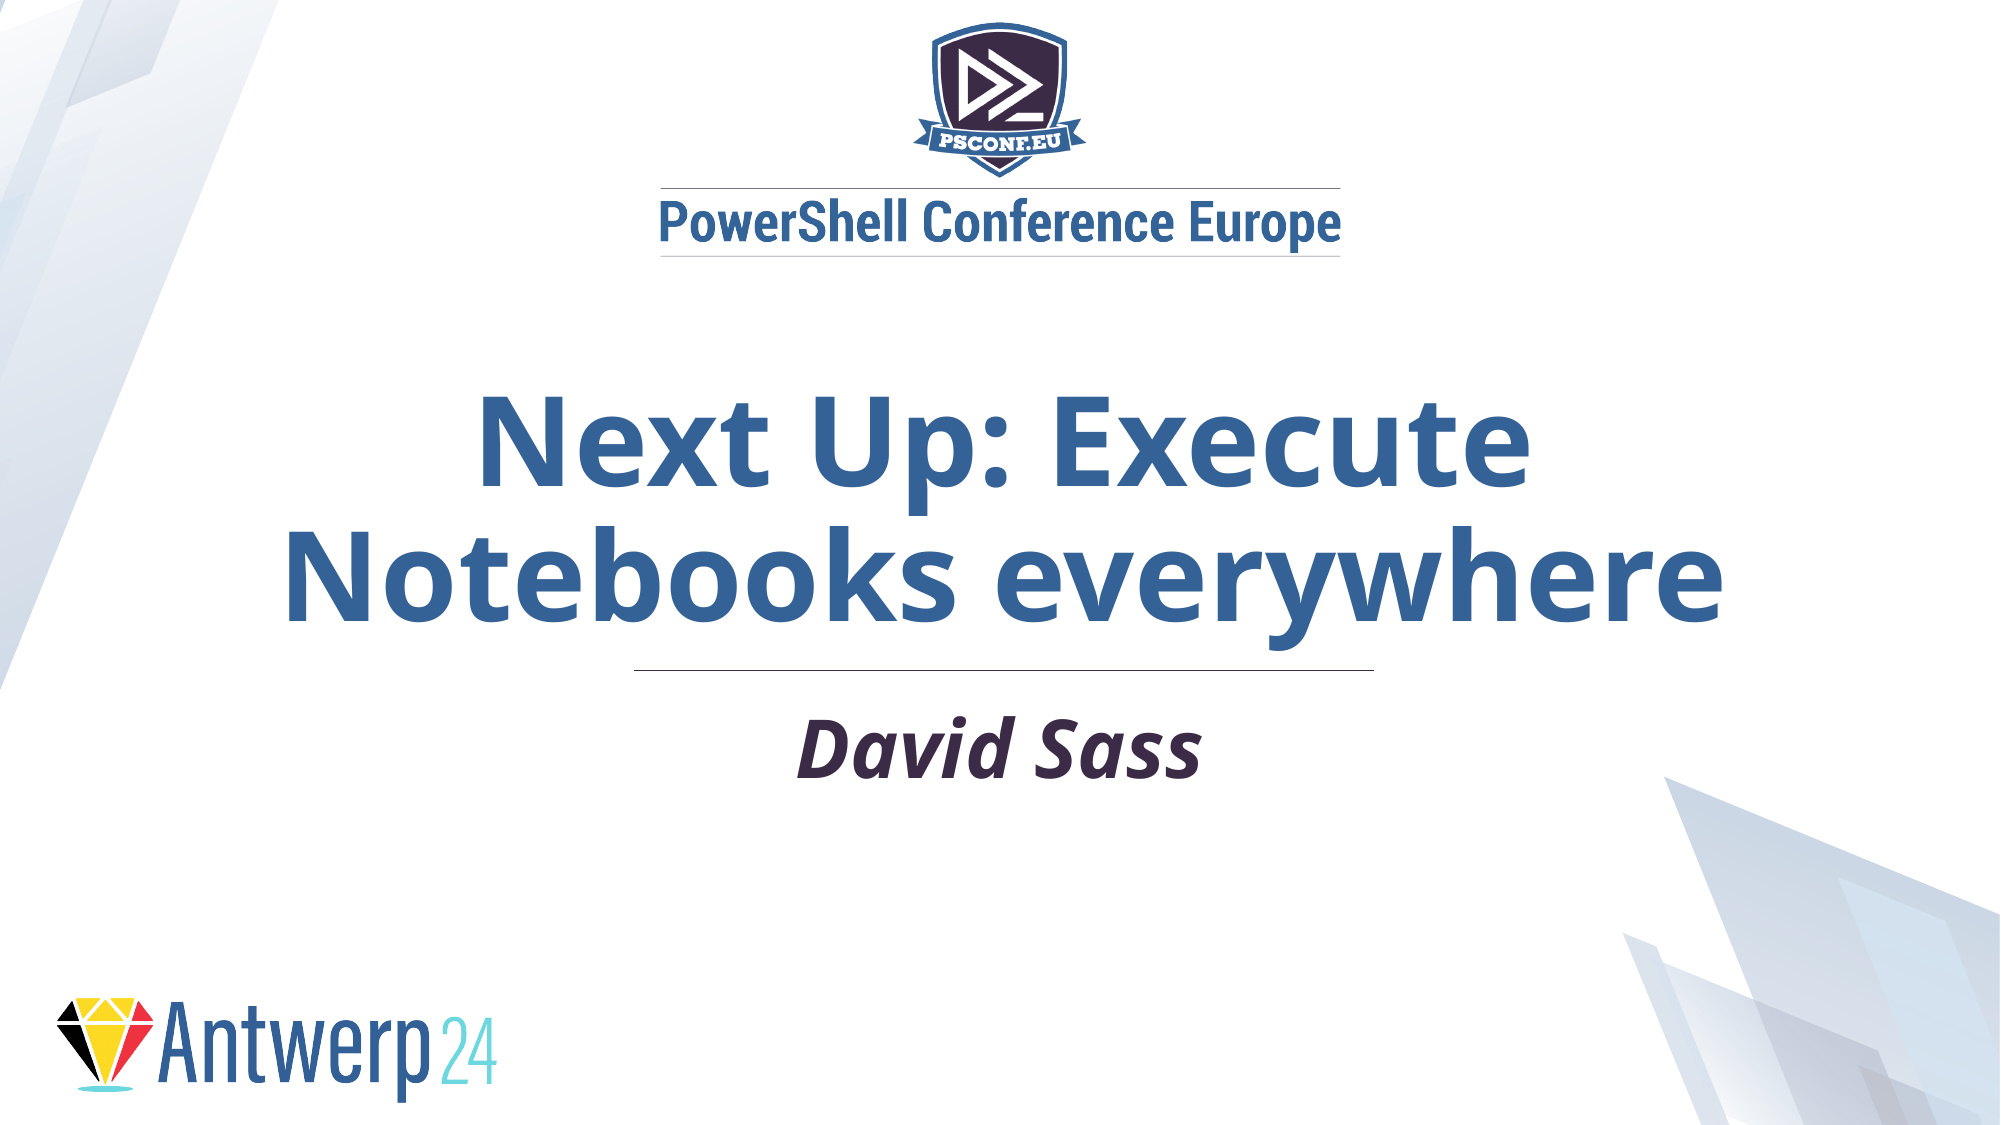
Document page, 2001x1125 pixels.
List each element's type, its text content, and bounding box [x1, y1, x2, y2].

text_box David Sass [249, 700, 1750, 805]
title Next Up: Execute Notebooks everywhere [141, 438, 1867, 656]
picture [0, 0, 2000, 1125]
